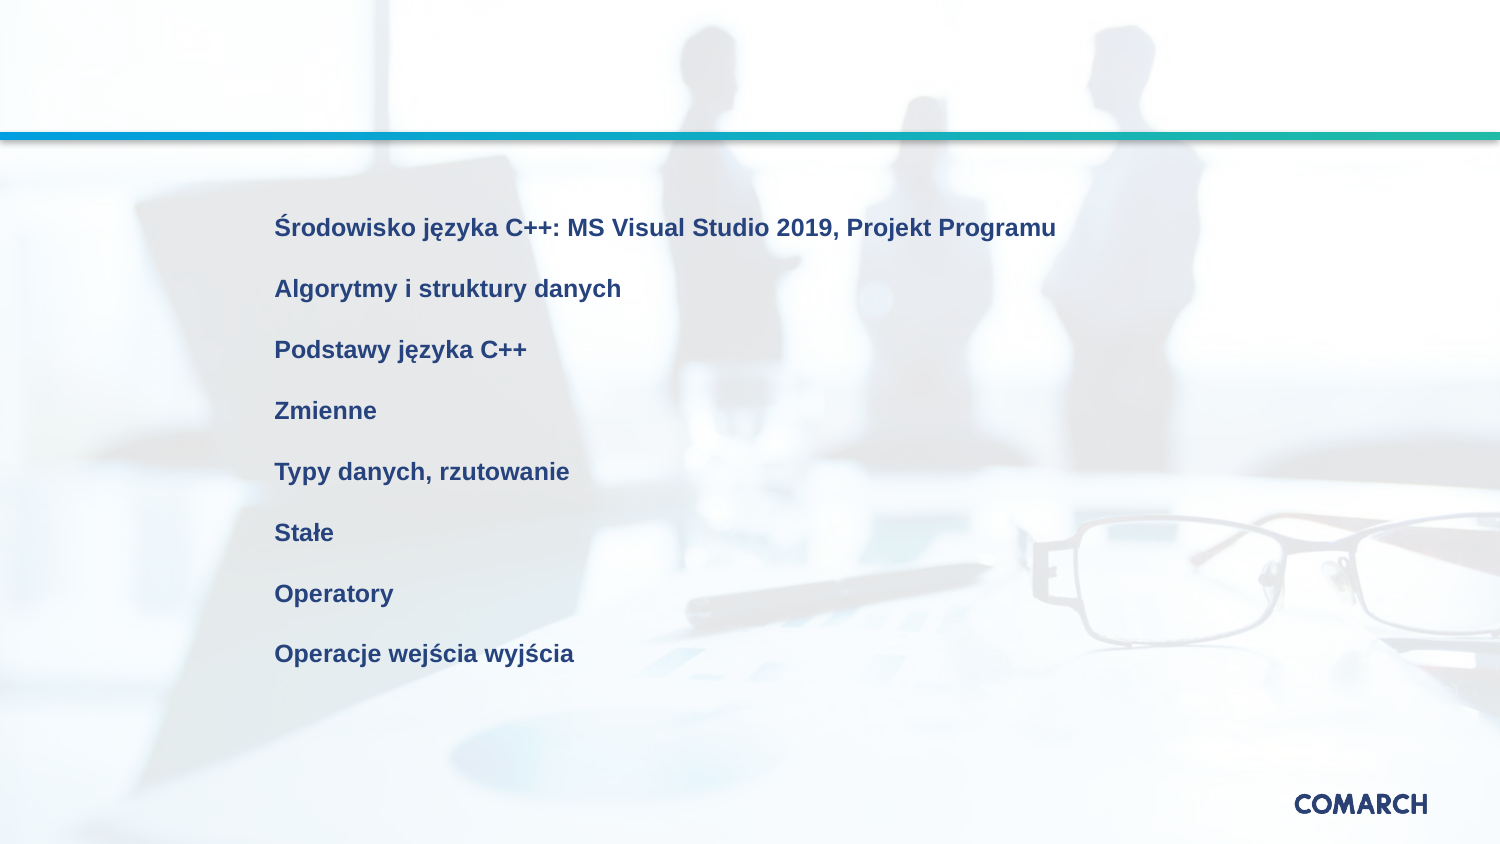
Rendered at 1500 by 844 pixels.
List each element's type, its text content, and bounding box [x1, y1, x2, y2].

list Środowisko języka C++: MS Visual Studio 2019, Projekt Programu [259, 203, 1425, 250]
picture [1294, 793, 1427, 814]
list Podstawy języka C++ [259, 325, 1425, 372]
list Operacje wejścia wyjścia [259, 629, 1425, 676]
list Zmienne [259, 386, 1425, 432]
list Typy danych, rzutowanie [259, 446, 1425, 493]
list Algorytmy i struktury danych [259, 264, 1425, 311]
list Operatory [259, 568, 1425, 615]
list Stałe [259, 507, 1425, 554]
